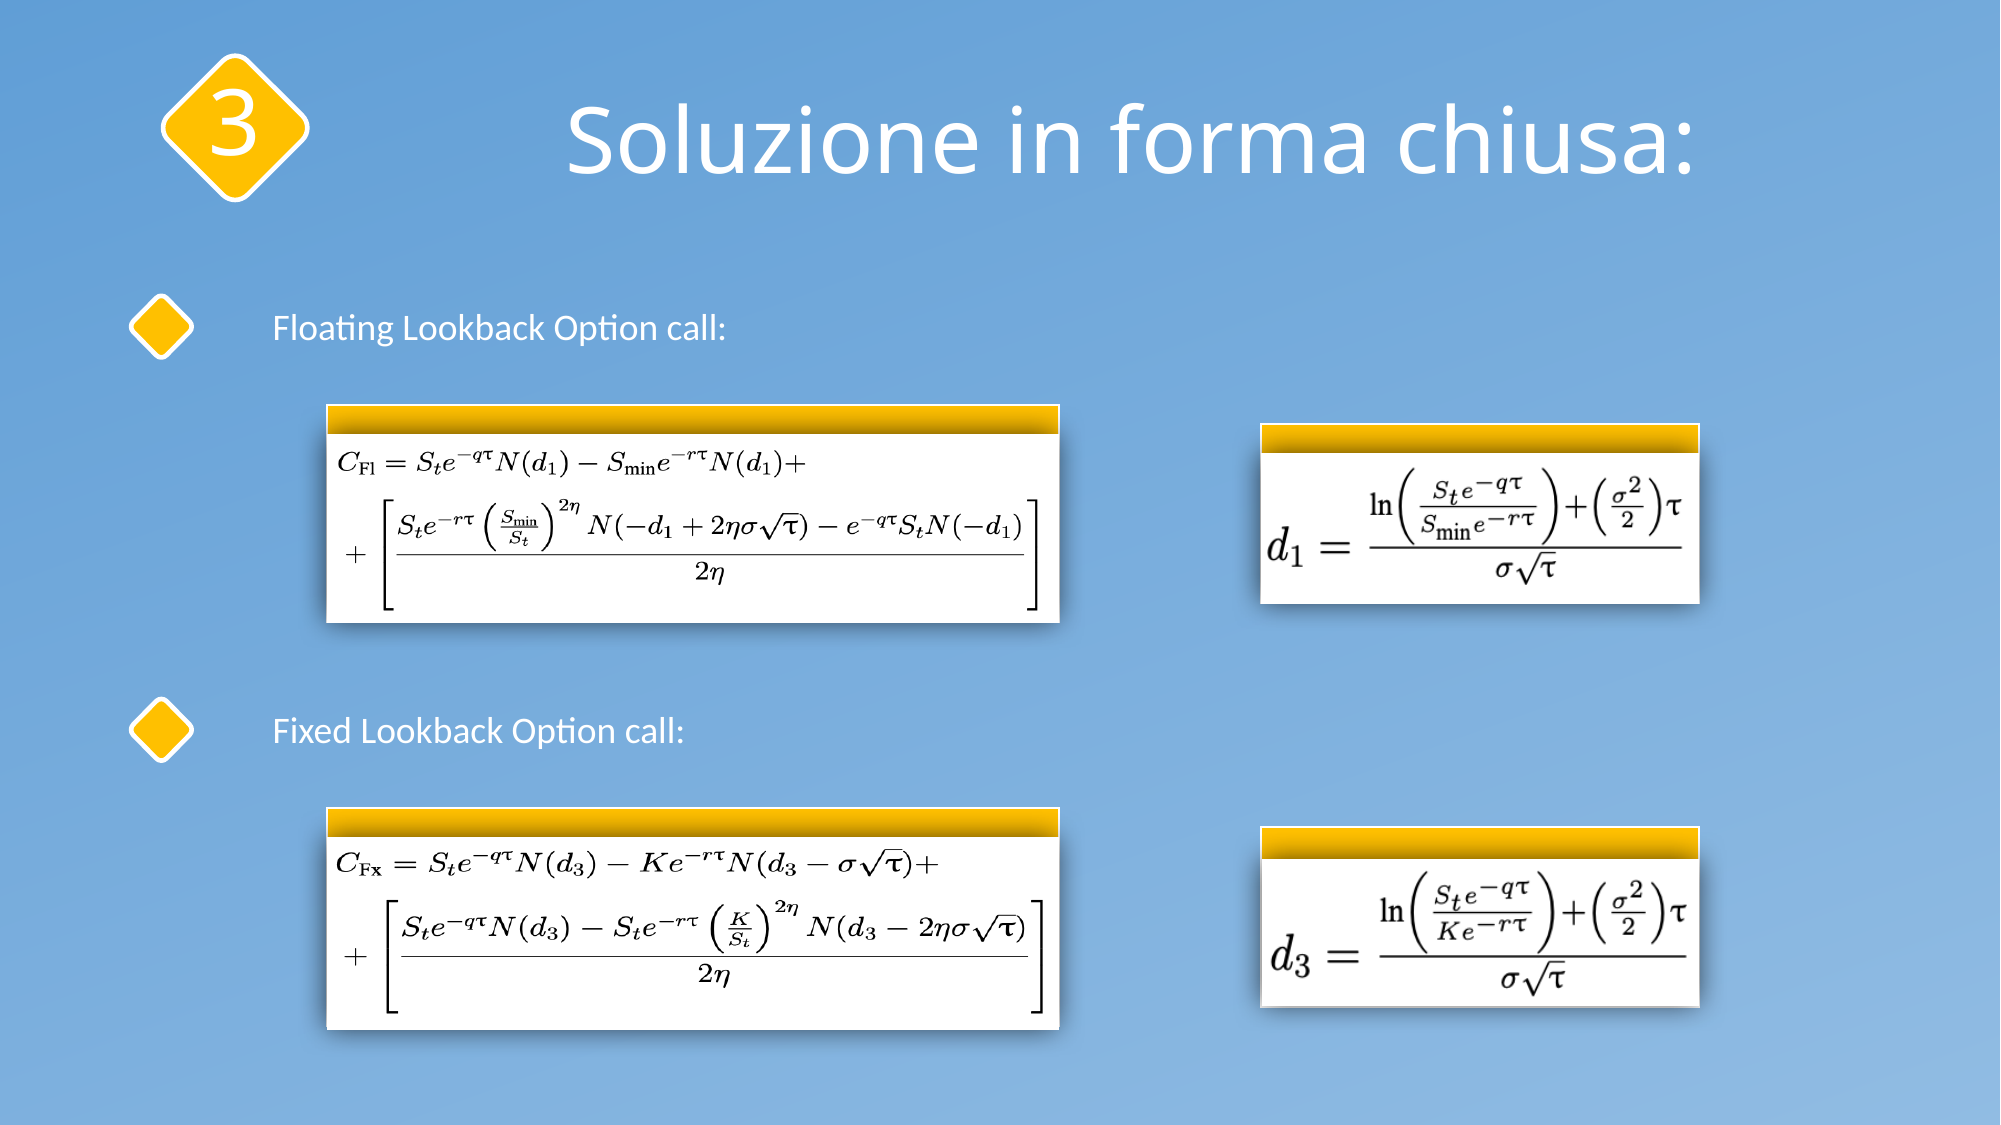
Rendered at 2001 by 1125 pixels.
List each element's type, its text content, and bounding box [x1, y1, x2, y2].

title Soluzione in forma chiusa: [550, 35, 2000, 253]
picture [327, 837, 1059, 1030]
picture [327, 434, 1059, 623]
text_box Floating Lookback Option call: [257, 295, 956, 356]
text_box [326, 807, 1060, 819]
text_box [1260, 826, 1700, 841]
picture [1262, 859, 1699, 1006]
text_box [131, 698, 192, 761]
text_box [326, 404, 1060, 416]
text_box Fixed Lookback Option call: [257, 698, 956, 759]
text_box [131, 295, 192, 358]
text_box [1261, 423, 1699, 604]
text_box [161, 55, 310, 200]
